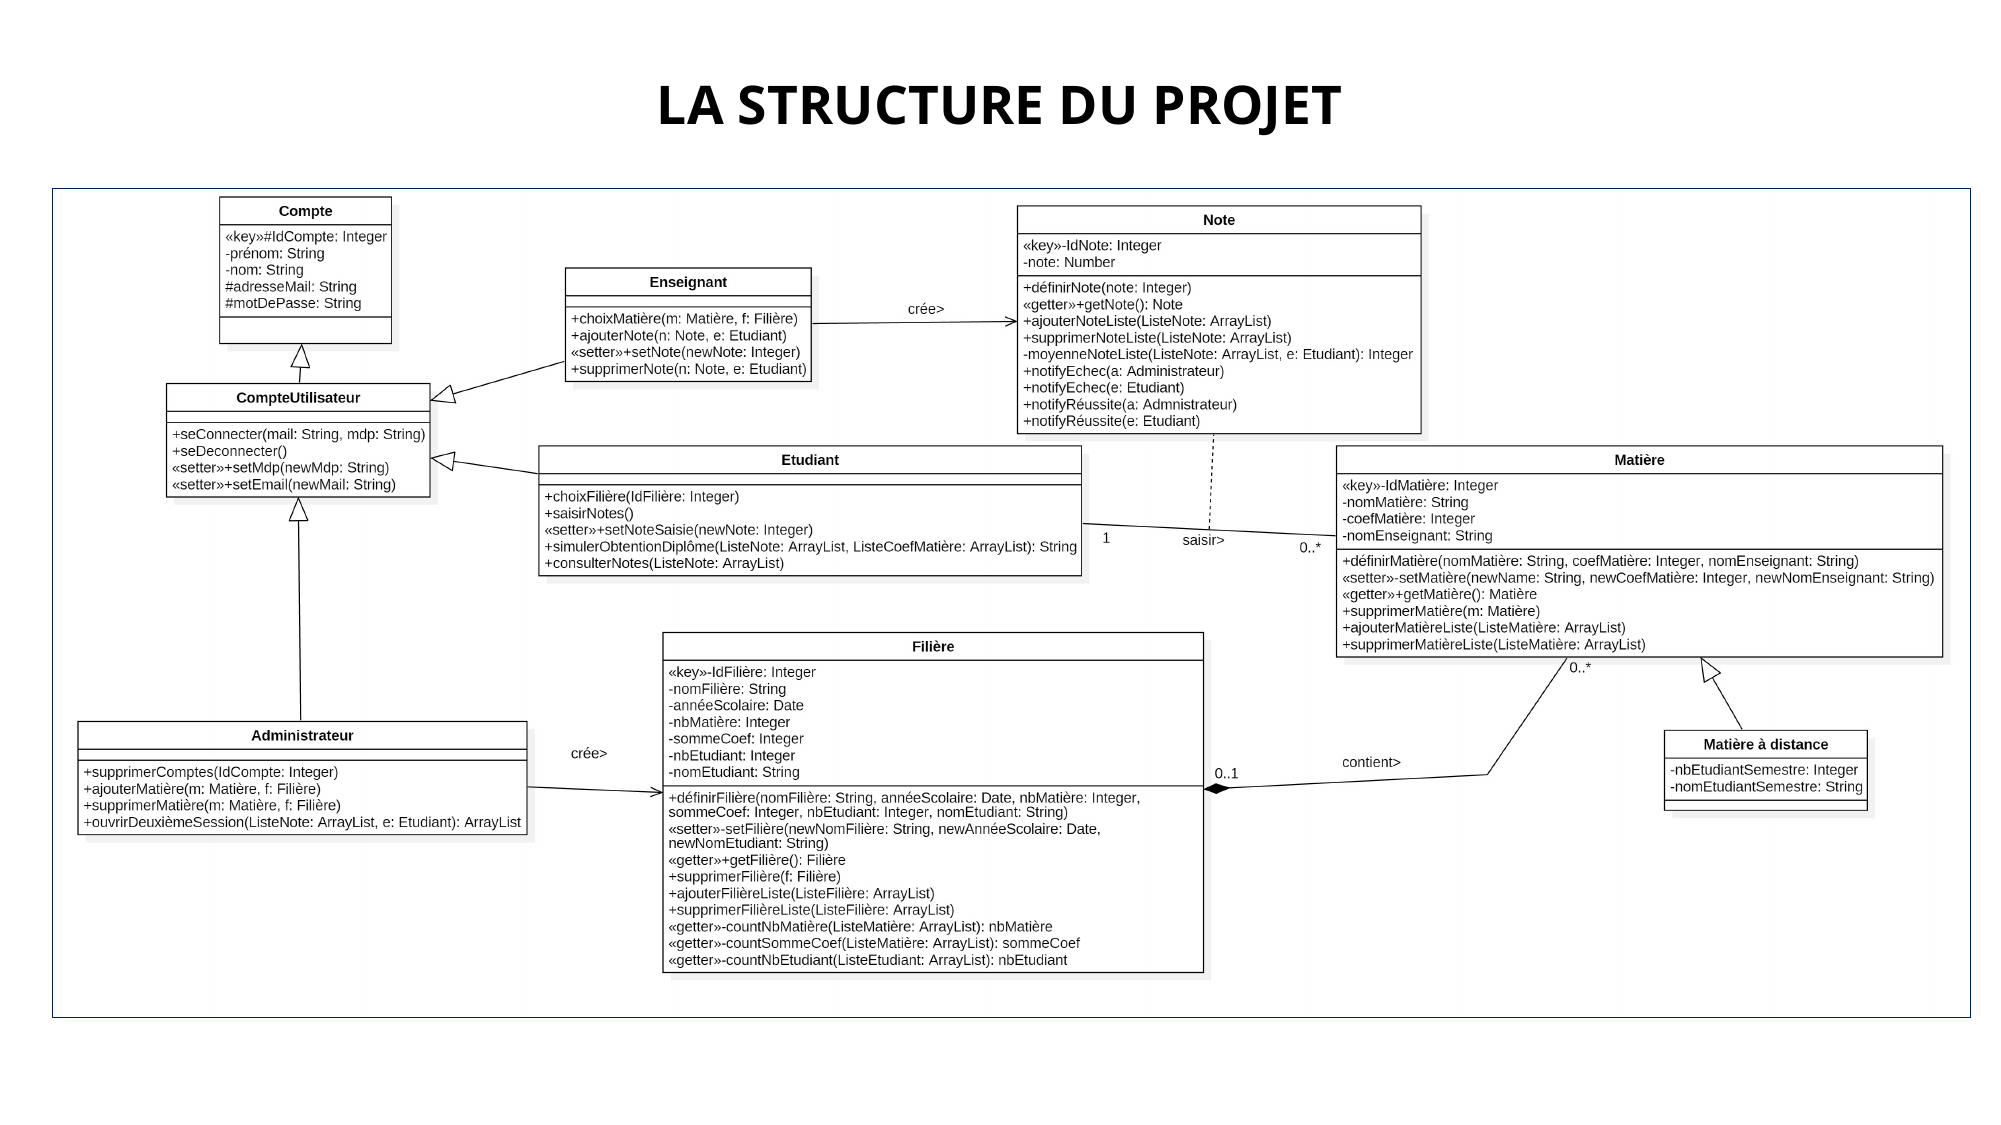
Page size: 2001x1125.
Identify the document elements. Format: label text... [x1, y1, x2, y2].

title LA STRUCTURE DU PROJET [632, 45, 1368, 168]
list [52, 187, 1971, 1018]
